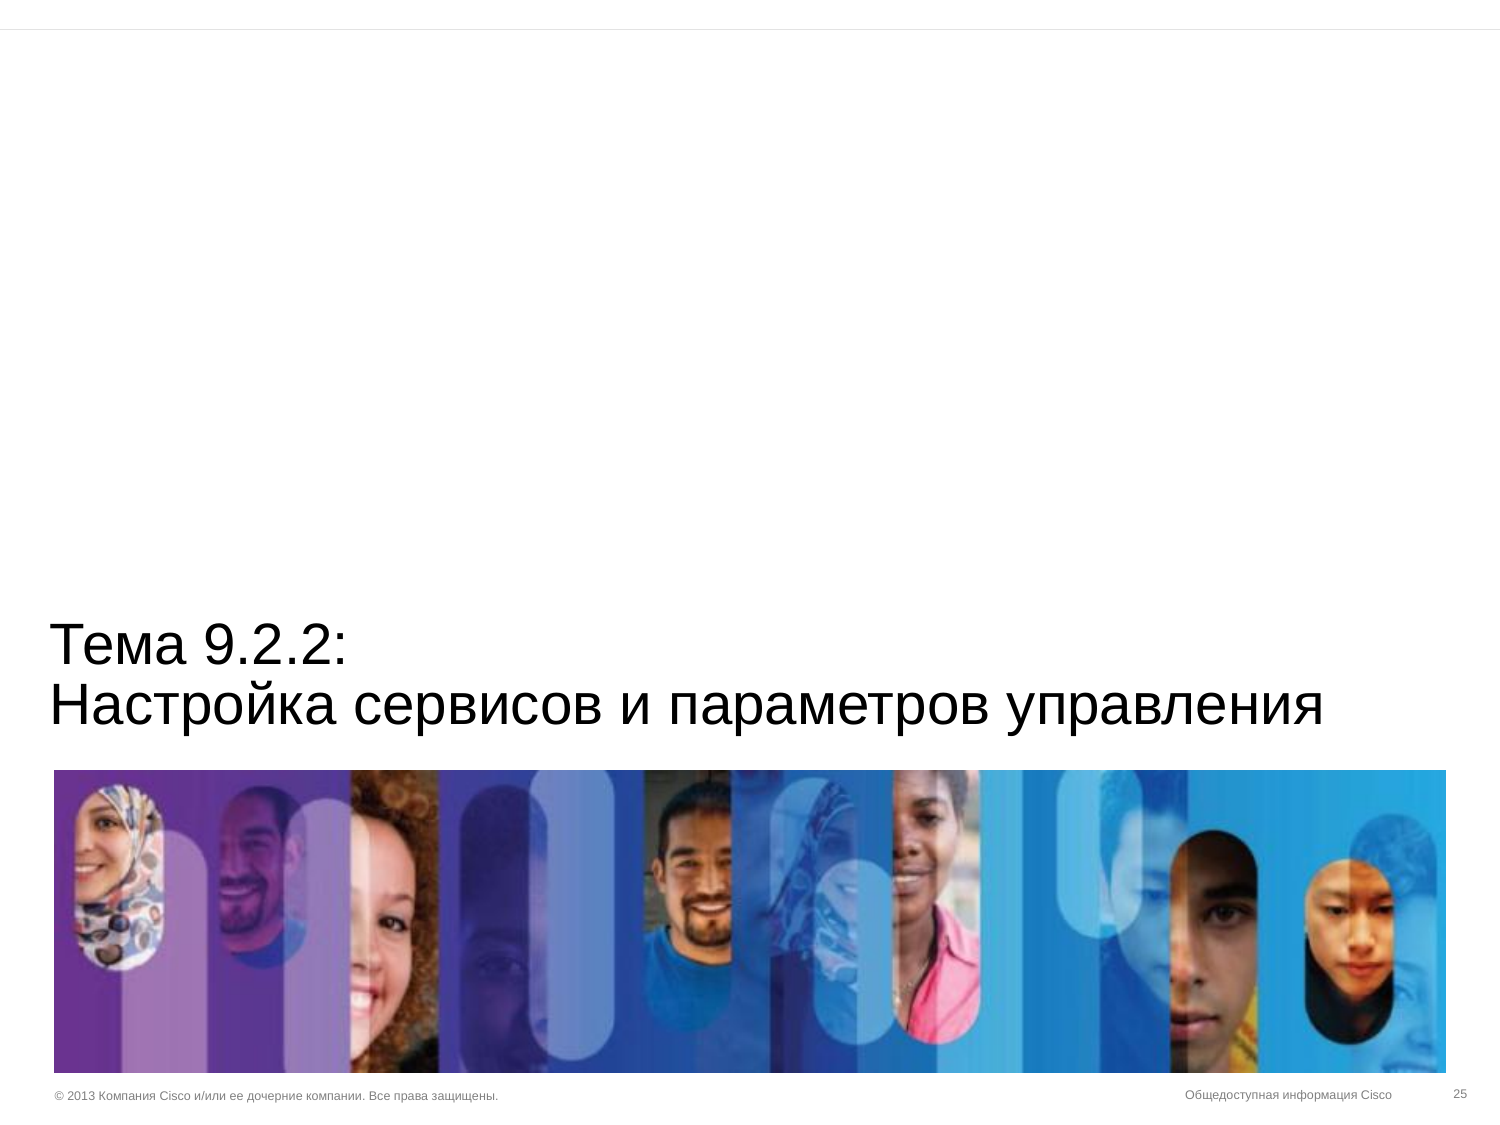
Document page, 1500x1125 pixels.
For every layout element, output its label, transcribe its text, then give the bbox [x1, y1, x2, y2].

picture [54, 770, 1446, 1073]
title Тема 9.2.2: Настройка сервисов и параметров управления [36, 65, 1439, 744]
